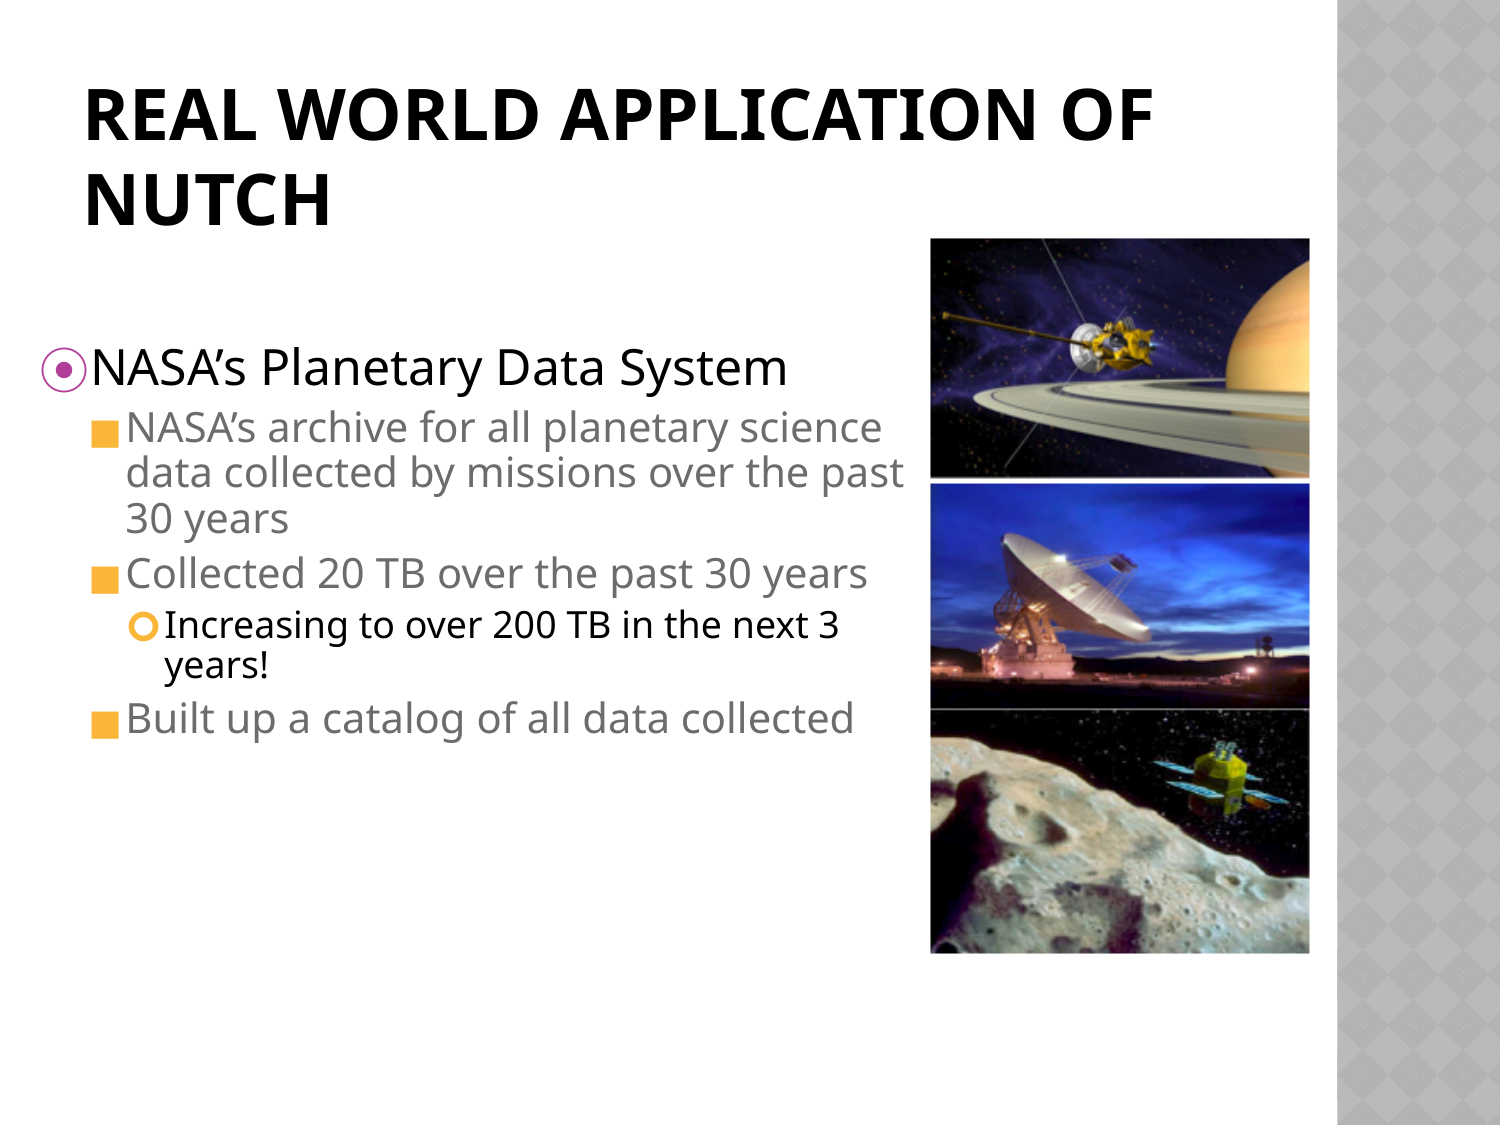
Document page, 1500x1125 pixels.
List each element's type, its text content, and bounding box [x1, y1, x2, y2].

title REAL WORLD APPLICATION OF NUTCH [75, 52, 1263, 240]
picture [924, 237, 1315, 959]
list NASA’s Planetary Data System NASA’s archive for all planetary science data collected by missions over the past 30 years Collected 20 TB over the past 30 years Increasing to over 200 TB in the next 3 years! Built up a catalog of all data collected [24, 262, 938, 988]
